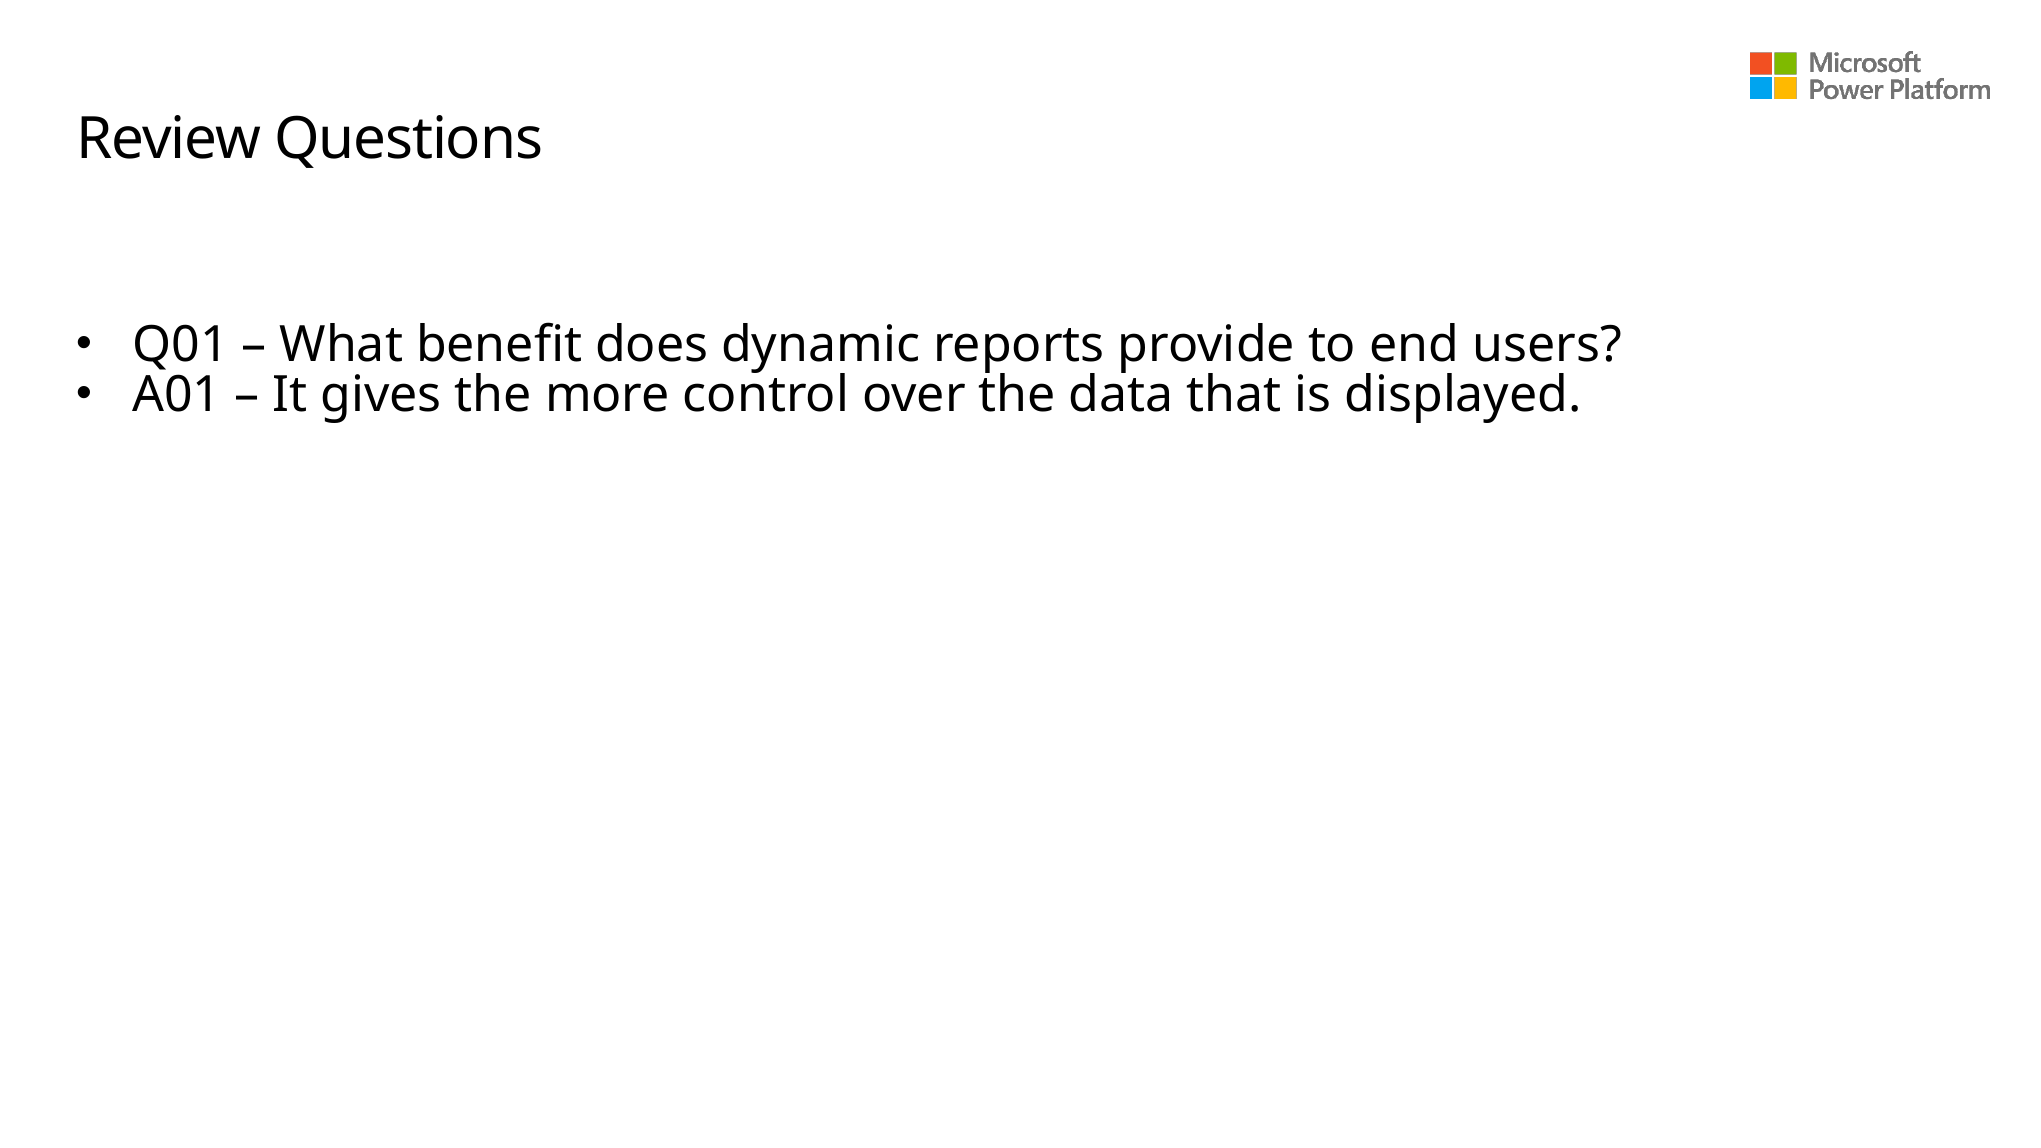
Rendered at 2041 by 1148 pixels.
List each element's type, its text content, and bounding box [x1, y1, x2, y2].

picture [1704, 6, 2037, 145]
list Q01 – What benefit does dynamic reports provide to end users? A01 – It gives the more control over the data that is displayed. [76, 321, 1647, 423]
title Review Questions (1) [76, 103, 1969, 172]
